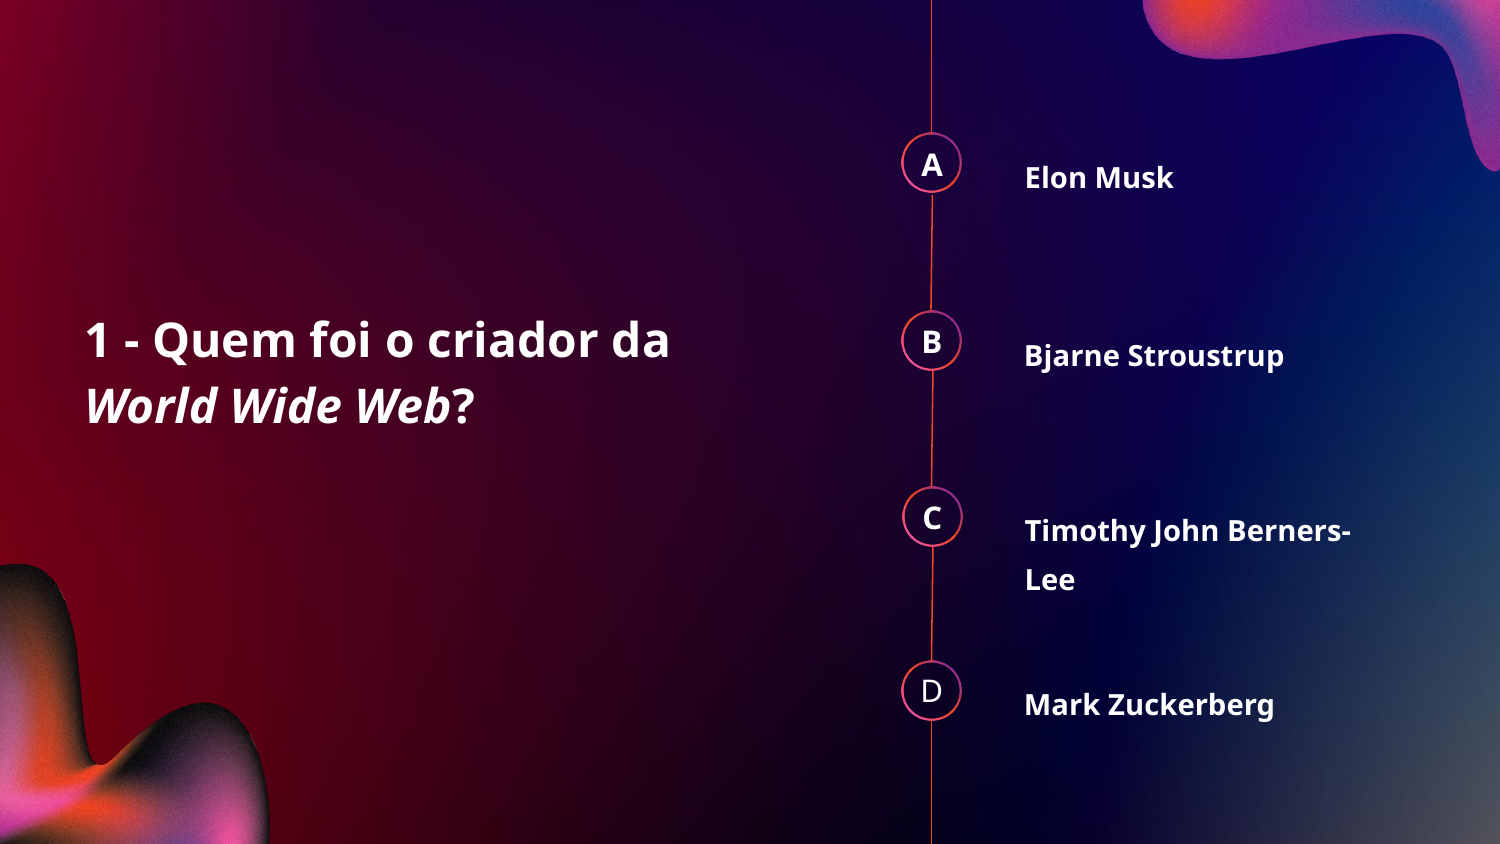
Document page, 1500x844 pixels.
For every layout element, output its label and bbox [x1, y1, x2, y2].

text_box [901, 134, 1352, 194]
text_box [901, 487, 1352, 584]
picture [0, 0, 1500, 844]
text_box [901, 660, 1352, 720]
text_box [901, 311, 1352, 371]
